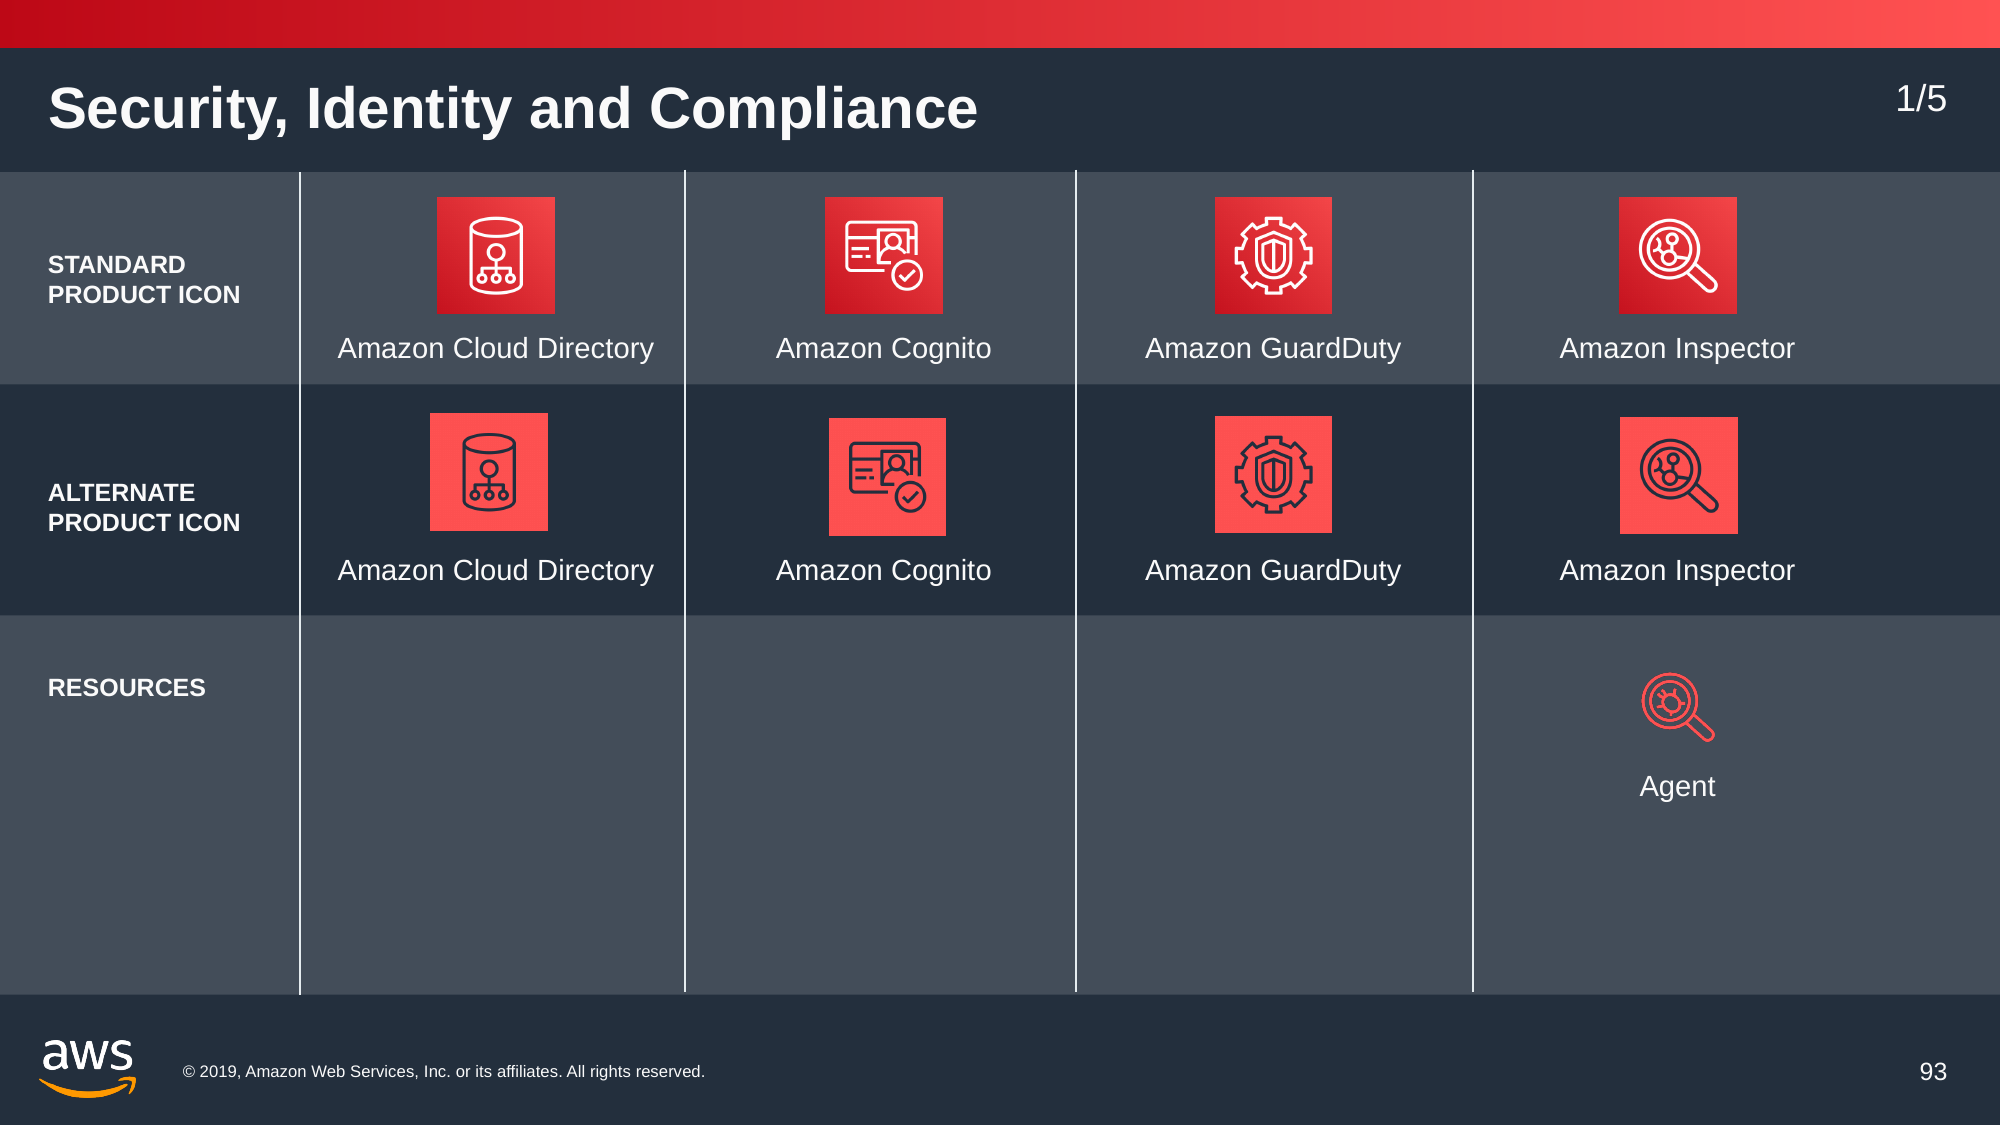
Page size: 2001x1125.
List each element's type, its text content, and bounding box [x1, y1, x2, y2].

picture [1619, 196, 1737, 314]
title Security, Identity and Compliance [33, 64, 1105, 156]
text_box Amazon Inspector [1488, 543, 1867, 594]
text_box Amazon GuardDuty [1084, 322, 1463, 372]
picture [430, 413, 548, 531]
text_box Amazon Cloud Directory [307, 322, 684, 372]
text_box Amazon GuardDuty [1084, 543, 1463, 594]
picture [1215, 416, 1332, 533]
picture [1639, 668, 1717, 746]
text_box Amazon Cognito [695, 543, 1073, 594]
text_box Amazon Cognito [695, 322, 1073, 372]
picture [1620, 417, 1738, 535]
picture [39, 1040, 136, 1098]
text_box Agent [1488, 759, 1867, 810]
text_box Amazon Inspector [1488, 322, 1867, 372]
picture [828, 418, 946, 536]
text_box Amazon Cloud Directory [307, 543, 684, 594]
slide_number 93 [1512, 1040, 1963, 1101]
picture [825, 196, 943, 314]
text_box 1/5 [1789, 71, 1963, 148]
picture [437, 196, 555, 314]
picture [1215, 196, 1332, 314]
